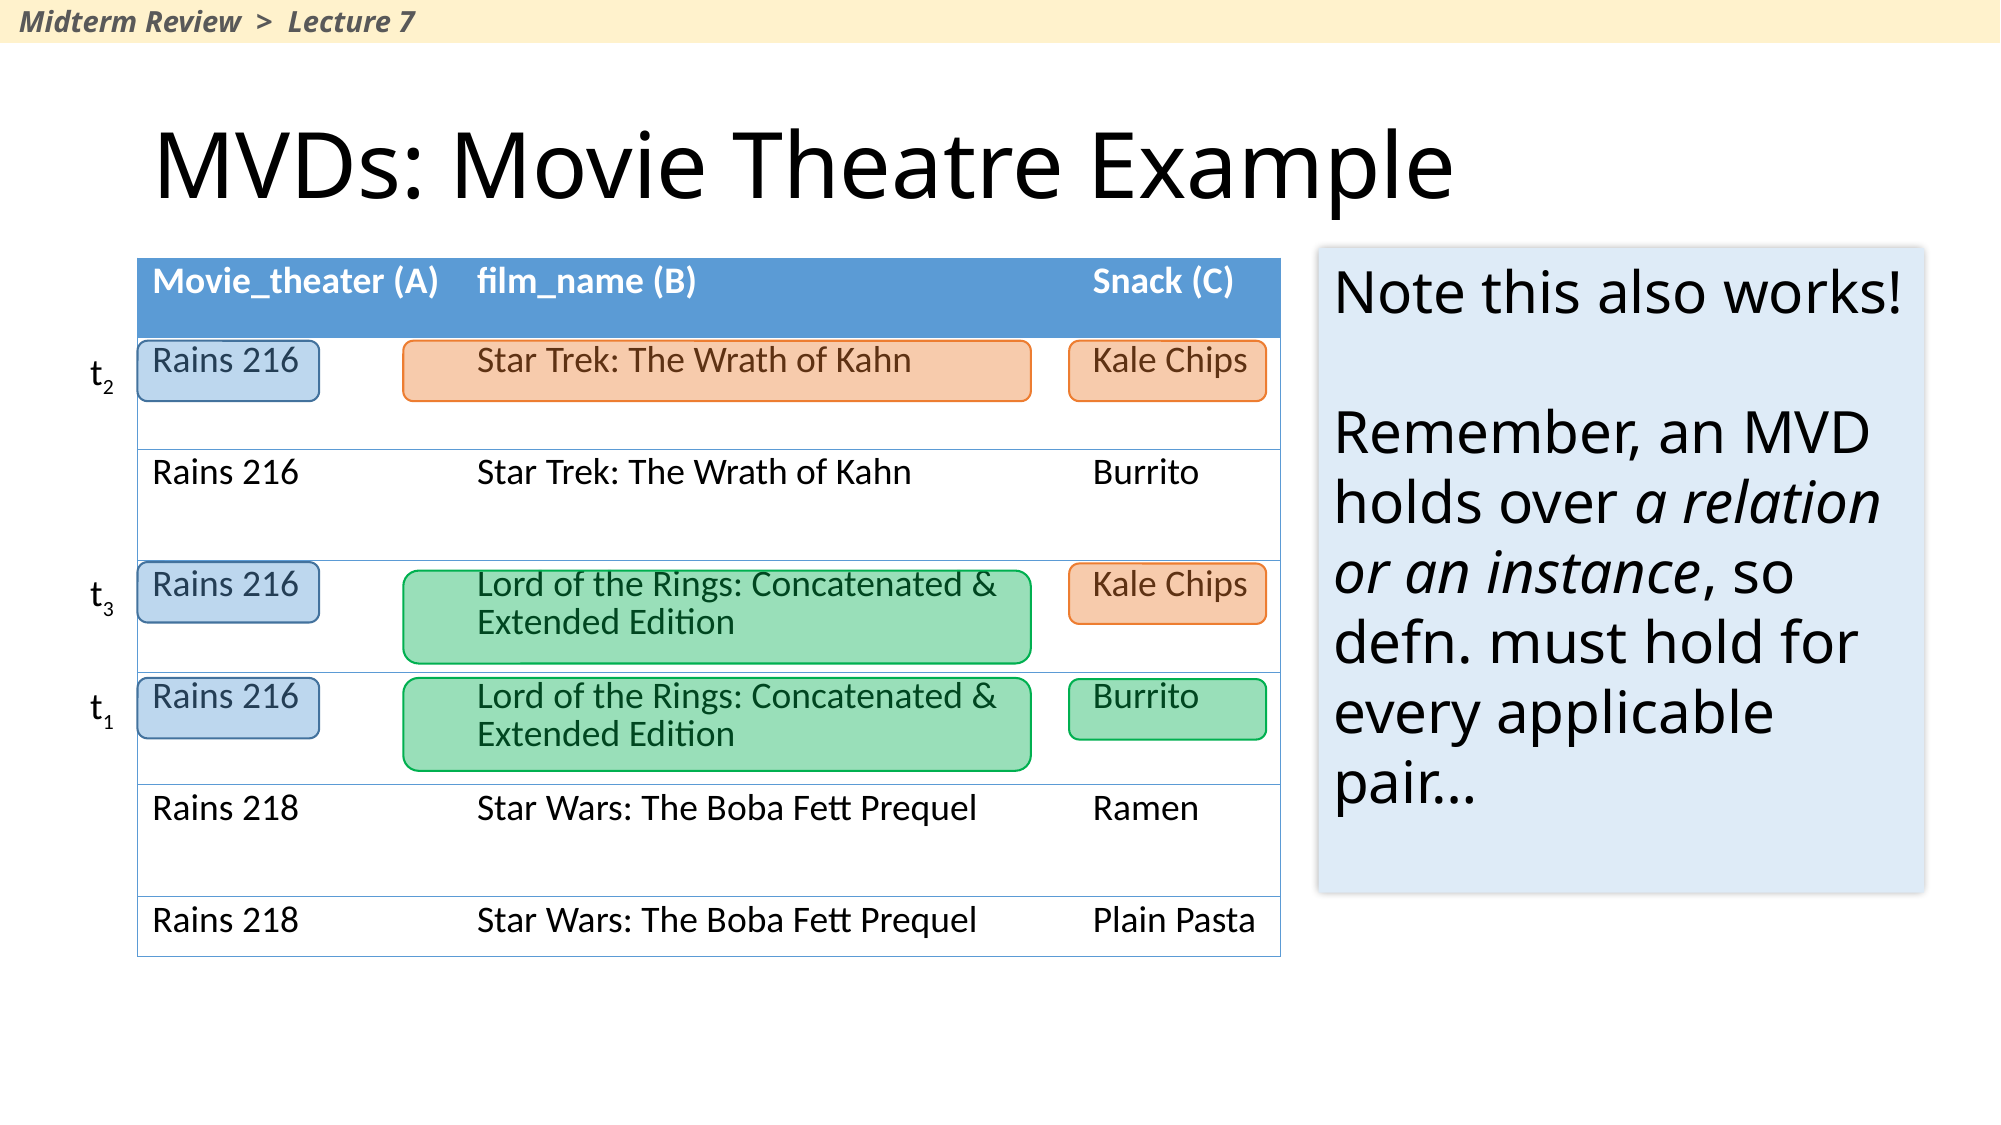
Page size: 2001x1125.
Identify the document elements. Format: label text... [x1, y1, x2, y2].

text_box t1 [75, 675, 138, 741]
table_cell Rains 218 [138, 785, 462, 896]
text_box [402, 339, 1032, 403]
table_cell Kale Chips [1078, 561, 1280, 672]
table_cell Rains 216 [138, 561, 462, 672]
table_cell Star Trek: The Wrath of Kahn [462, 338, 1078, 449]
text_box [1068, 678, 1268, 741]
text_box t2 [75, 340, 138, 407]
title MVDs: Movie Theatre Example [137, 59, 1863, 278]
table_cell Star Wars: The Boba Fett Prequel [462, 785, 1078, 896]
text_box t3 [75, 561, 138, 628]
table_cell Kale Chips [1078, 338, 1280, 449]
table_cell Star Trek: The Wrath of Kahn [462, 450, 1078, 560]
text_box [136, 560, 321, 624]
text_box [1068, 562, 1268, 625]
table_header film_name (B) [462, 259, 1078, 337]
table_cell Rains 216 [138, 450, 462, 560]
table_cell Plain Pasta [1078, 897, 1280, 956]
table_cell Rains 216 [138, 673, 462, 784]
text_box [402, 676, 1032, 772]
table_cell Burrito [1078, 450, 1280, 560]
table_cell Ramen [1078, 785, 1280, 896]
table_header Movie_theater (A) [138, 259, 462, 337]
table_cell Rains 216 [138, 338, 462, 449]
text_box [1068, 339, 1268, 403]
table_header Snack (C) [1078, 259, 1280, 337]
text_box [138, 676, 321, 740]
table_cell Burrito [1078, 673, 1280, 784]
text_box Note this also works! Remember, an MVD holds over a relation or an instance, so defn. must hold for every applicable pair… [1318, 248, 1925, 893]
table_cell Star Wars: The Boba Fett Prequel [462, 897, 1078, 956]
table_cell Rains 218 [138, 897, 462, 956]
table_cell Lord of the Rings: Concatenated & Extended Edition [462, 673, 1078, 784]
text_box [402, 569, 1032, 665]
text_box [138, 339, 321, 403]
table_cell Lord of the Rings: Concatenated & Extended Edition [462, 561, 1078, 672]
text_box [0, 0, 2000, 47]
